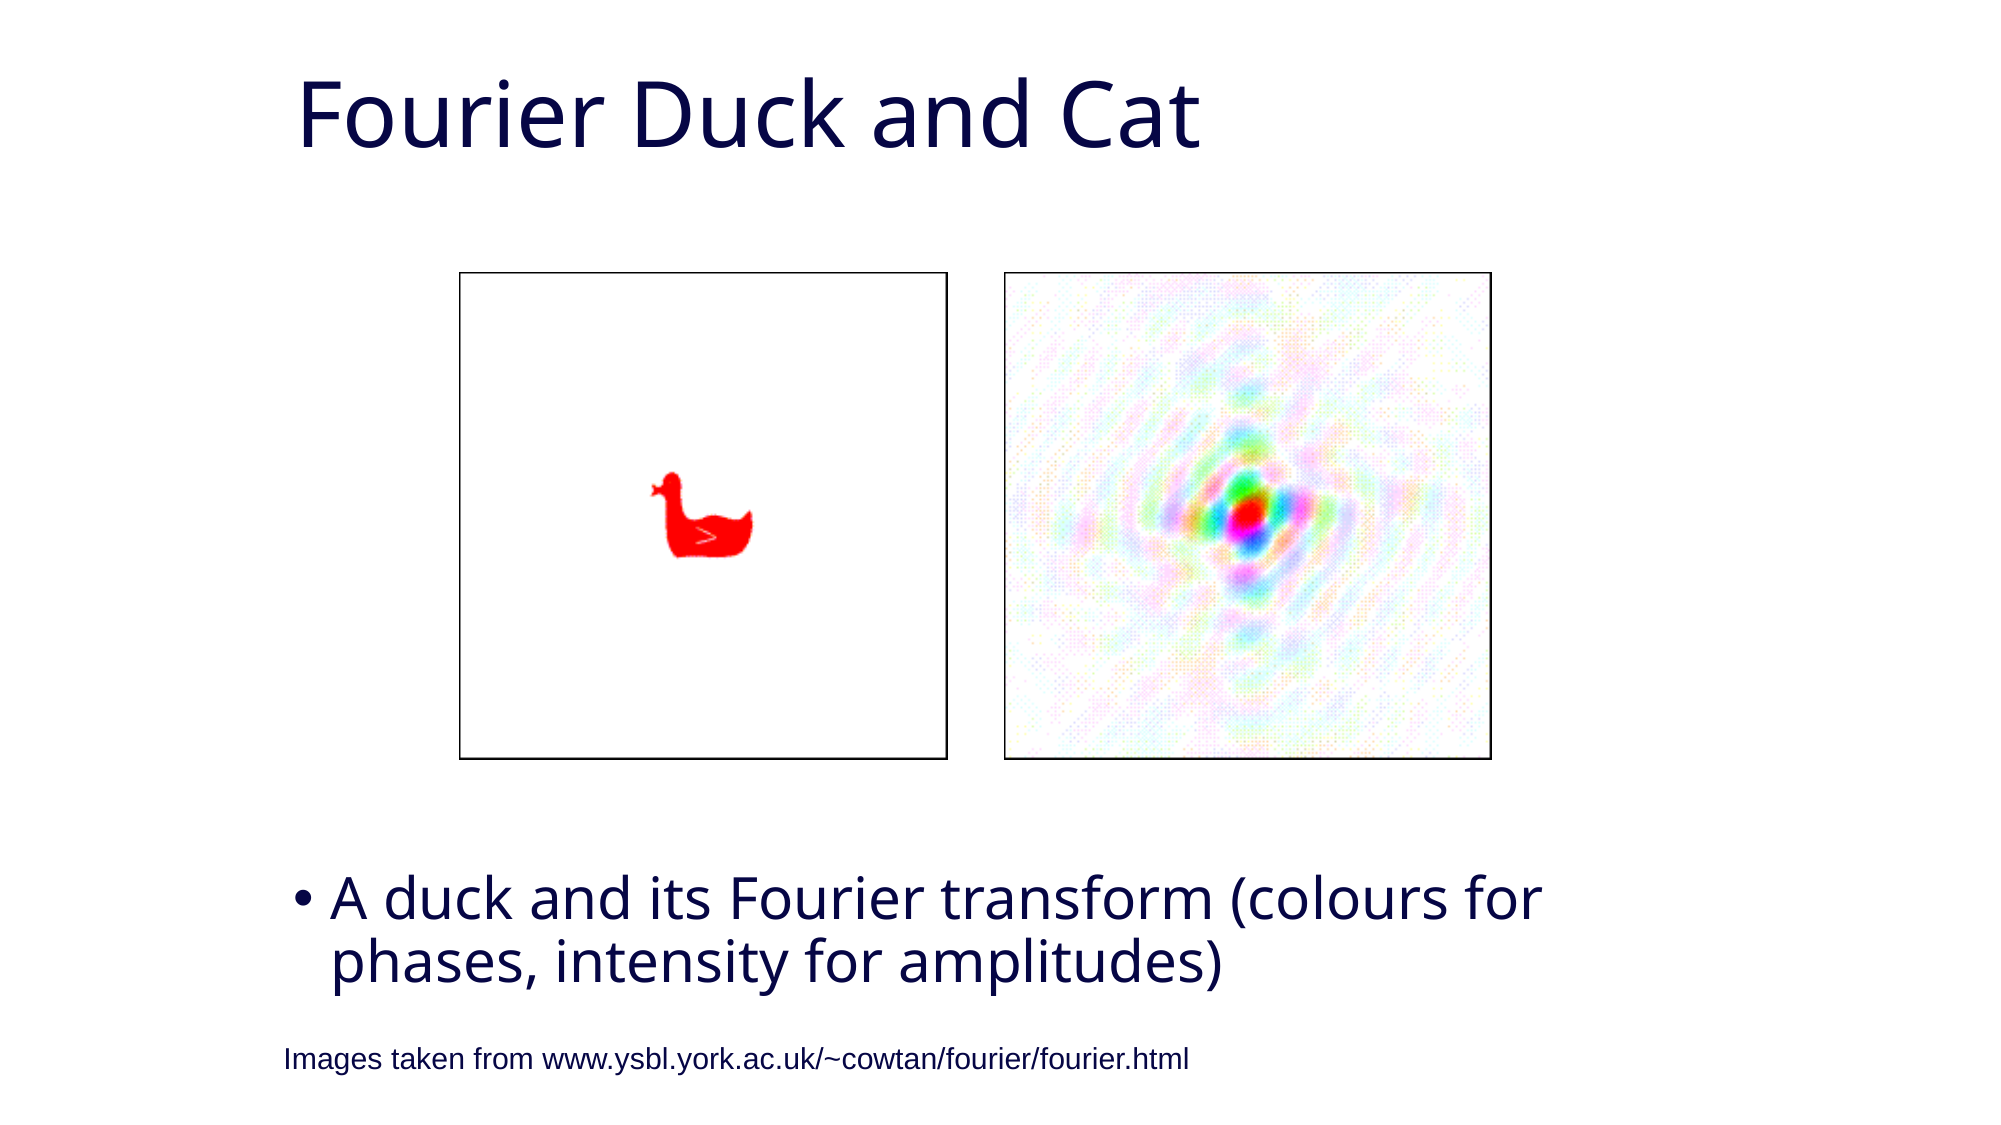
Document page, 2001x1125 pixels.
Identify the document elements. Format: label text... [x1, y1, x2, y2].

picture [1004, 272, 1492, 760]
title Fourier Duck and Cat [280, 60, 1681, 182]
text_box Images taken from www.ysbl.york.ac.uk/~cowtan/fourier/fourier.html [268, 1031, 1205, 1083]
picture [459, 272, 948, 760]
list A duck and its Fourier transform (colours for phases, intensity for amplitudes) [278, 861, 1679, 1001]
